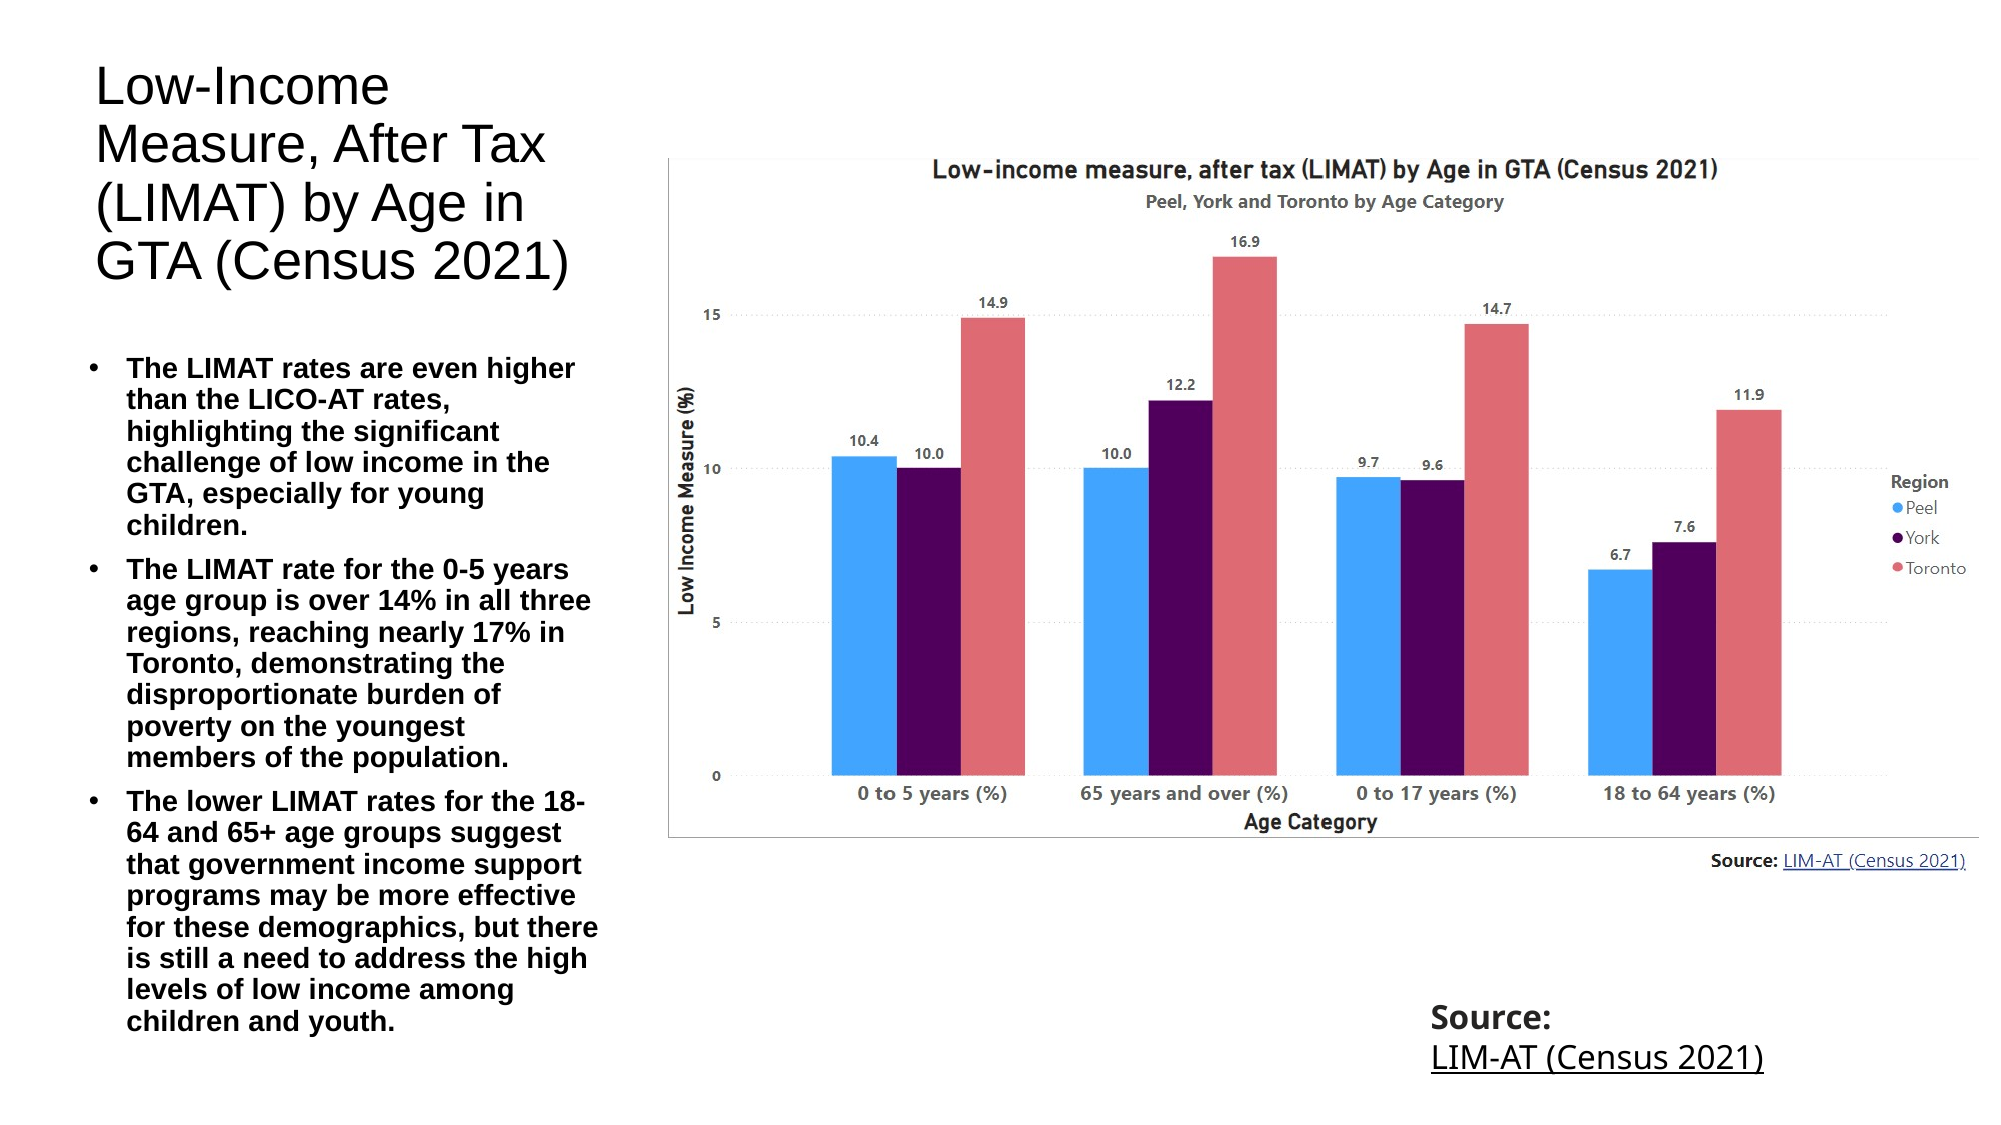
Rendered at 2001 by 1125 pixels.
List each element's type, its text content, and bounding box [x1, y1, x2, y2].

text_box The LIMAT rates are even higher than the LICO-AT rates, highlighting the significant challenge of low income in the GTA, especially for young children. The LIMAT rate for the 0-5 years age group is over 14% in all three regions, reaching nearly 17% in Toronto, demonstrating the disproportionate burden of poverty on the youngest members of the population. The lower LIMAT rates for the 18-64 and 65+ age groups suggest that government income support programs may be more effective for these demographics, but there is still a need to address the high levels of low income among children and youth. [55, 345, 618, 905]
picture [667, 152, 1980, 885]
text_box Source: LIM-AT (Census 2021) [1415, 988, 1900, 1089]
title Low-Income Measure, After Tax (LIMAT) by Age in GTA (Census 2021) [80, 17, 643, 300]
